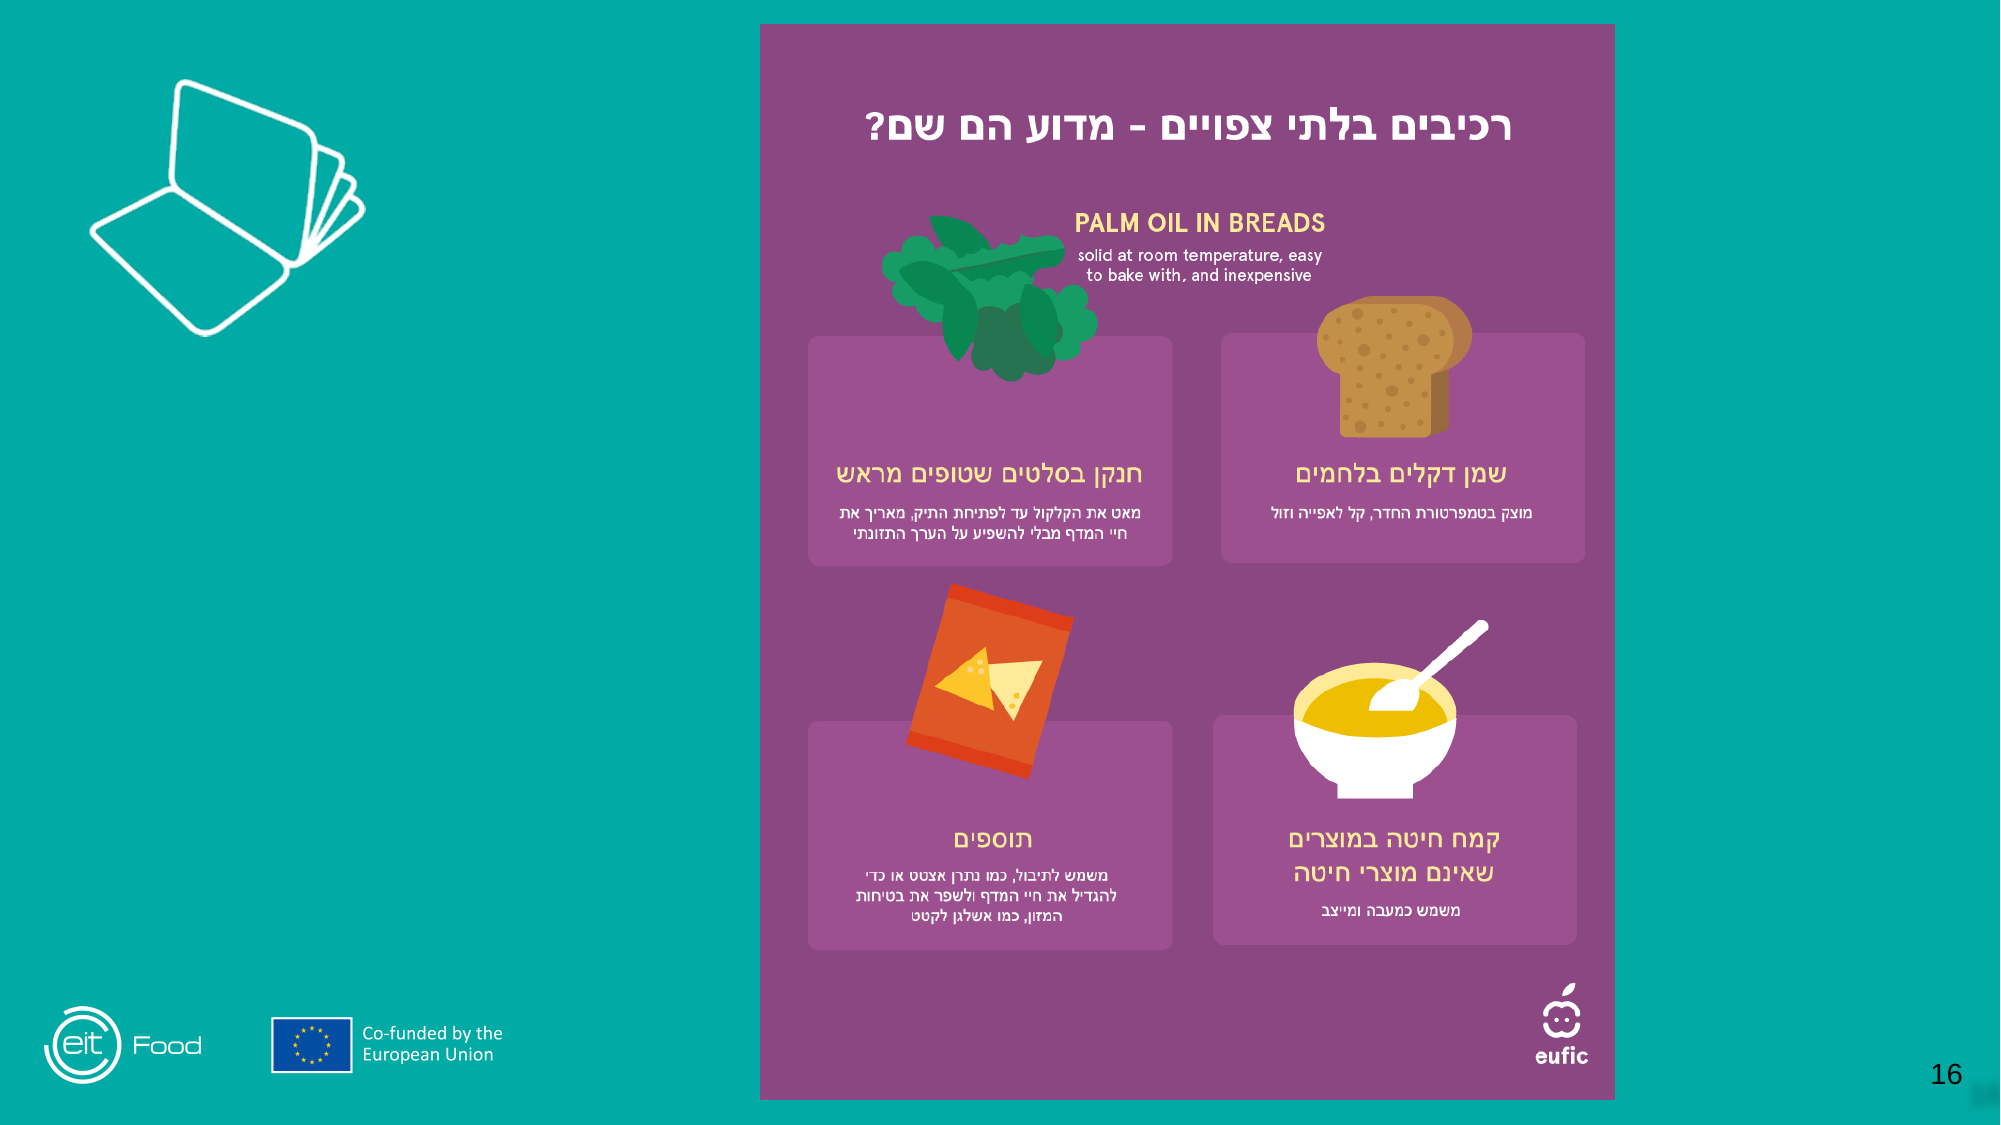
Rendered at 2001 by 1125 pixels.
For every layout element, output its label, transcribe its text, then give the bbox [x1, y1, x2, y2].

picture [89, 79, 366, 337]
slide_number ‹#› [1619, 1042, 1978, 1103]
picture [760, 24, 1615, 1101]
picture [44, 1006, 502, 1084]
